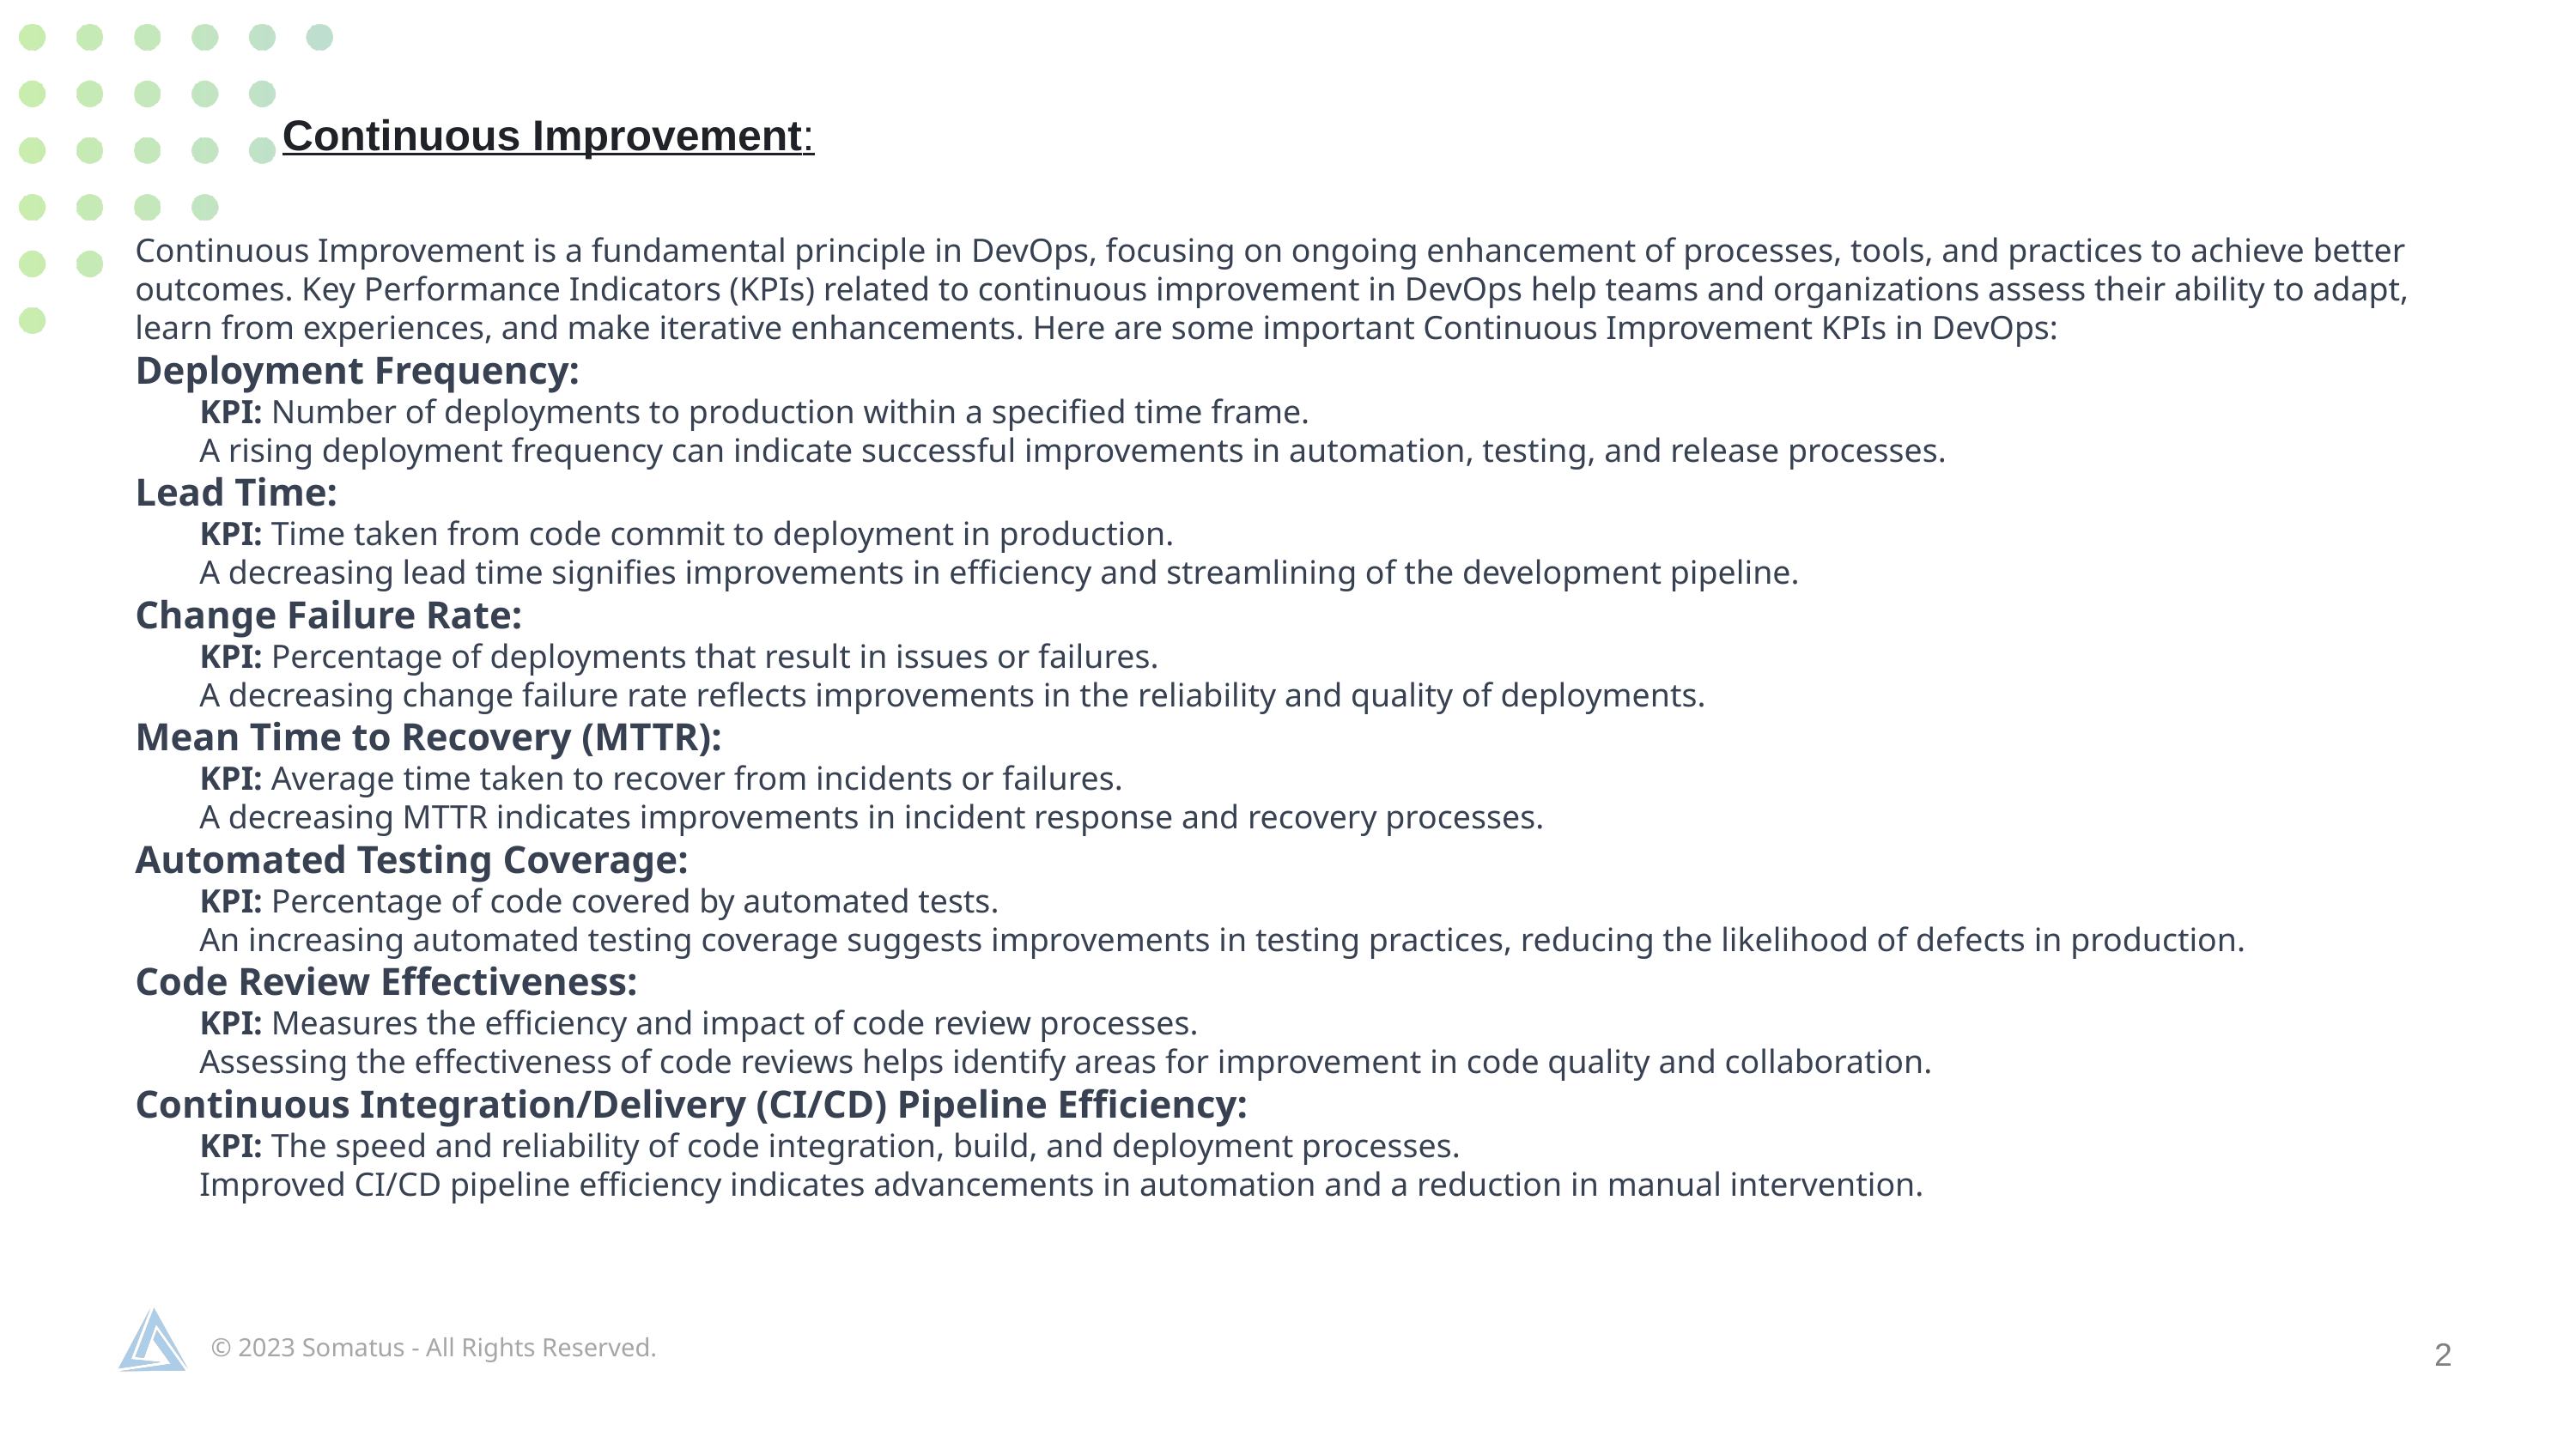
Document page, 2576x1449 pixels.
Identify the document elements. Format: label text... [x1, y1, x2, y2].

text_box Continuous Improvement is a fundamental principle in DevOps, focusing on ongoing enhancement of processes, tools, and practices to achieve better outcomes. Key Performance Indicators (KPIs) related to continuous improvement in DevOps help teams and organizations assess their ability to adapt, learn from experiences, and make iterative enhancements. Here are some important Continuous Improvement KPIs in DevOps: Deployment Frequency: KPI: Number of deployments to production within a specified time frame. A rising deployment frequency can indicate successful improvements in automation, testing, and release processes. Lead Time: KPI: Time taken from code commit to deployment in production. A decreasing lead time signifies improvements in efficiency and streamlining of the development pipeline. Change Failure Rate: KPI: Percentage of deployments that result in issues or failures. A decreasing change failure rate reflects improvements in the reliability and quality of deployments. Mean Time to Recovery (MTTR): KPI: Average time taken to recover from incidents or failures. A decreasing MTTR indicates improvements in incident response and recovery processes. Automated Testing Coverage: KPI: Percentage of code covered by automated tests. An increasing automated testing coverage suggests improvements in testing practices, reducing the likelihood of defects in production. Code Review Effectiveness: KPI: Measures the efficiency and impact of code review processes. Assessing the effectiveness of code reviews helps identify areas for improvement in code quality and collaboration. Continuous Integration/Delivery (CI/CD) Pipeline Efficiency: KPI: The speed and reliability of code integration, build, and deployment processes. Improved CI/CD pipeline efficiency indicates advancements in automation and a reduction in manual intervention. [122, 223, 2492, 1248]
picture [112, 1299, 194, 1380]
list Continuous Improvement: [269, 106, 2492, 179]
